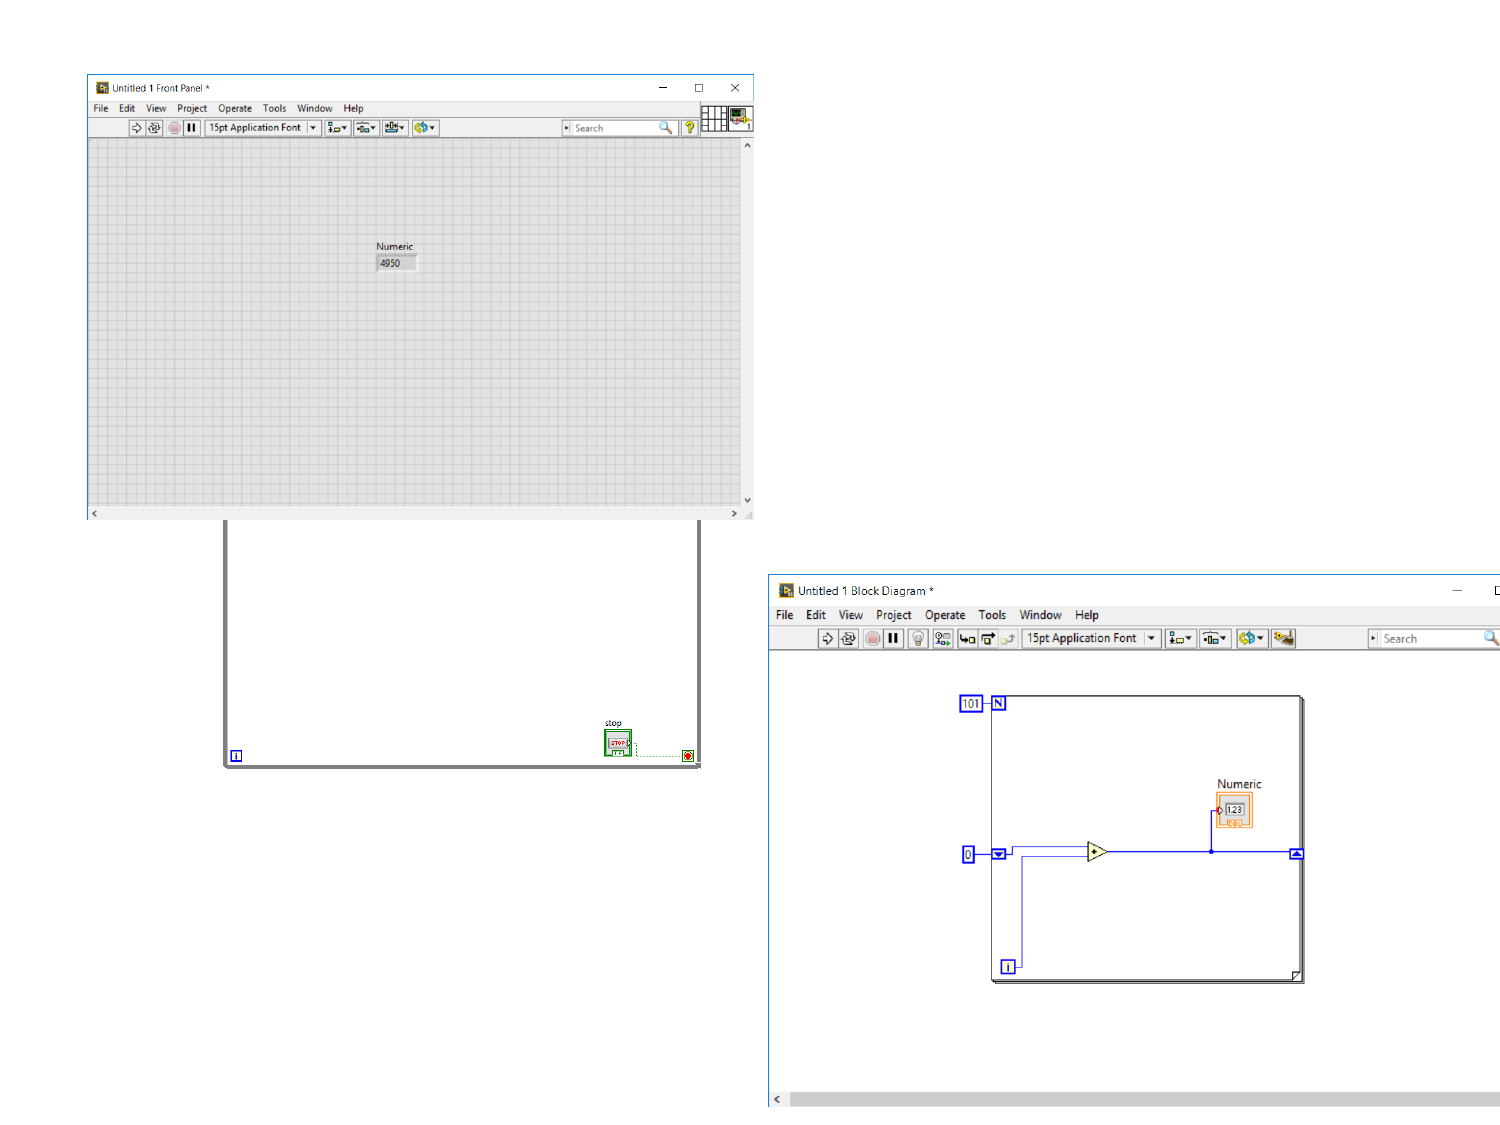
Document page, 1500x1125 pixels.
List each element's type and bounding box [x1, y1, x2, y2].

picture [768, 574, 1500, 1108]
picture [87, 74, 754, 797]
